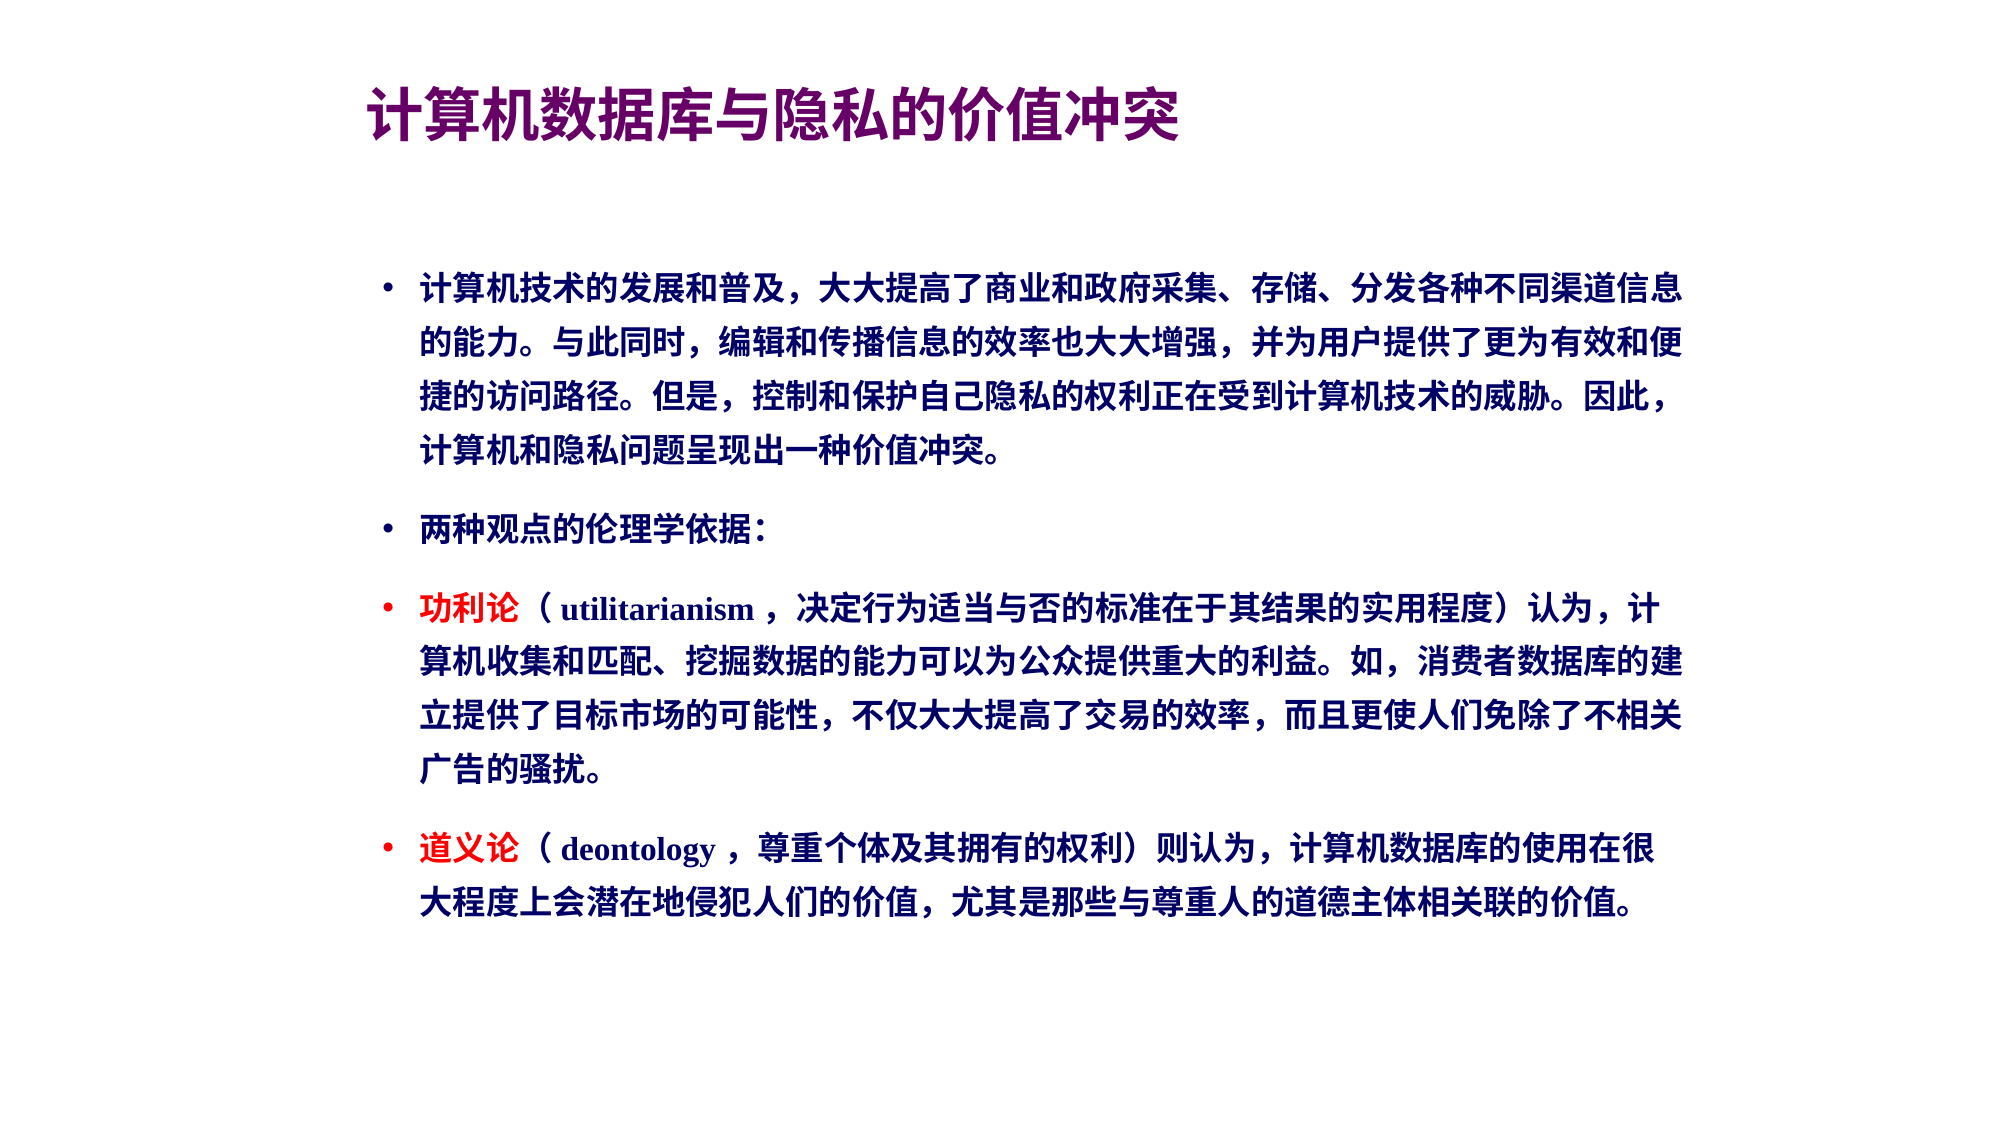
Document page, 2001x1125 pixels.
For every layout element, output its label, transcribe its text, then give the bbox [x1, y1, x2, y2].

title 计算机数据库与隐私的价值冲突 [350, 50, 1625, 185]
list 计算机技术的发展和普及，大大提高了商业和政府采集、存储、分发各种不同渠道信息的能力。与此同时，编辑和传播信息的效率也大大增强，并为用户提供了更为有效和便捷的访问路径。但是，控制和保护自己隐私的权利正在受到计算机技术的威胁。因此，计算机和隐私问题呈现出一种价值冲突。 两种观点的伦理学依据： 功利论（utilitarianism，决定行为适当与否的标准在于其结果的实用程度）认为，计算机收集和匹配、挖掘数据的能力可以为公众提供重大的利益。如，消费者数据库的建立提供了目标市场的可能性，不仅大大提高了交易的效率，而且更使人们免除了不相关广告的骚扰。 道义论（deontology，尊重个体及其拥有的权利）则认为，计算机数据库的使用在很大程度上会潜在地侵犯人们的价值，尤其是那些与尊重人的道德主体相关联的价值。 [367, 246, 1704, 1008]
